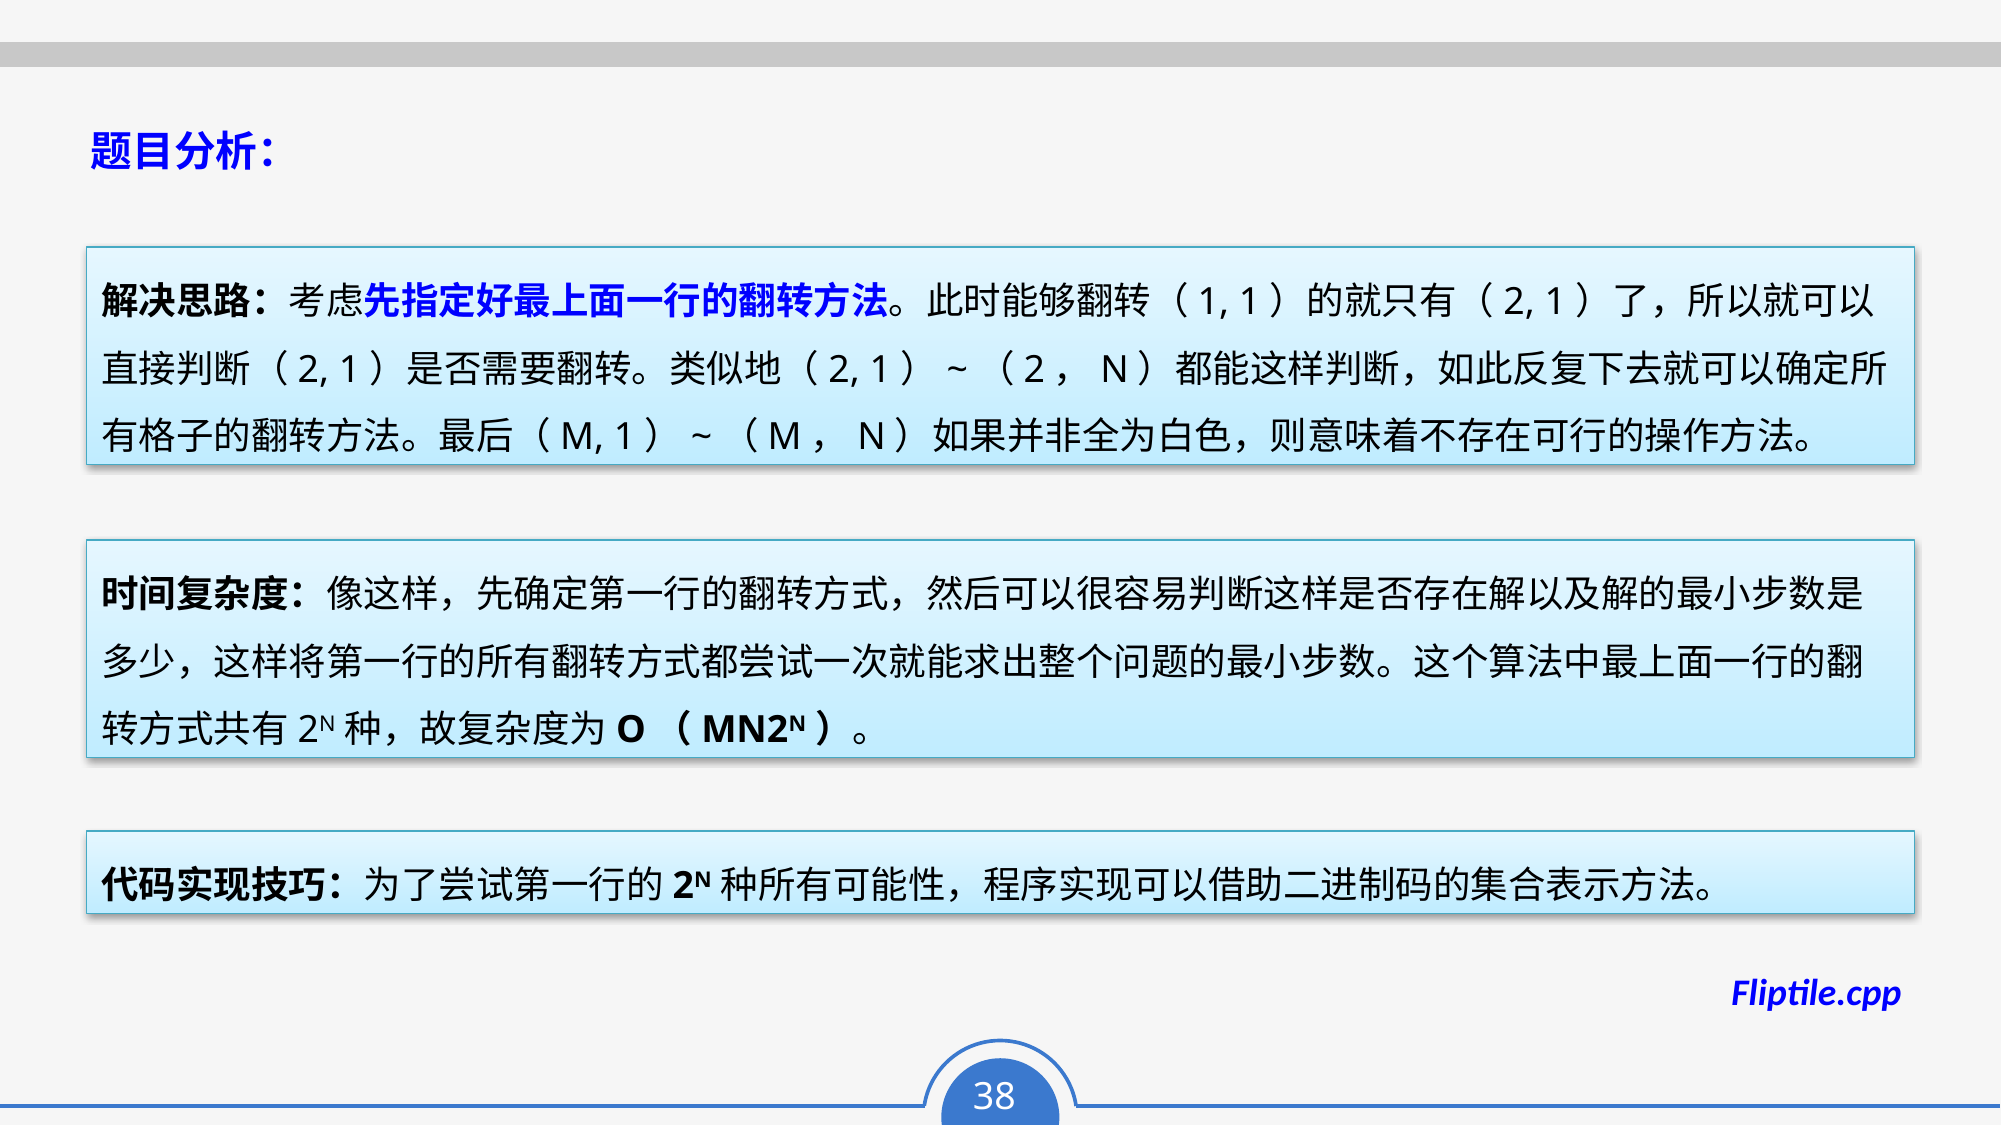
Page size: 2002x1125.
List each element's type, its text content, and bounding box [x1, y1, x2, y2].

text_box 代码实现技巧：为了尝试第一行的2N种所有可能性，程序实现可以借助二进制码的集合表示方法。 [86, 830, 1915, 914]
text_box 解决思路：考虑先指定好最上面一行的翻转方法。此时能够翻转（1, 1）的就只有（2, 1）了，所以就可以直接判断（2, 1）是否需要翻转。类似地（2, 1）~（2，N）都能这样判断，如此反复下去就可以确定所有格子的翻转方法。最后（M, 1）~（M，N）如果并非全为白色，则意味着不存在可行的操作方法。 [86, 246, 1915, 465]
text_box Fliptile.cpp [1716, 960, 1917, 1021]
text_box 题目分析： [75, 117, 315, 182]
text_box 时间复杂度：像这样，先确定第一行的翻转方式，然后可以很容易判断这样是否存在解以及解的最小步数是多少，这样将第一行的所有翻转方式都尝试一次就能求出整个问题的最小步数。这个算法中最上面一行的翻转方式共有2N种，故复杂度为O（MN2N）。 [86, 539, 1915, 758]
